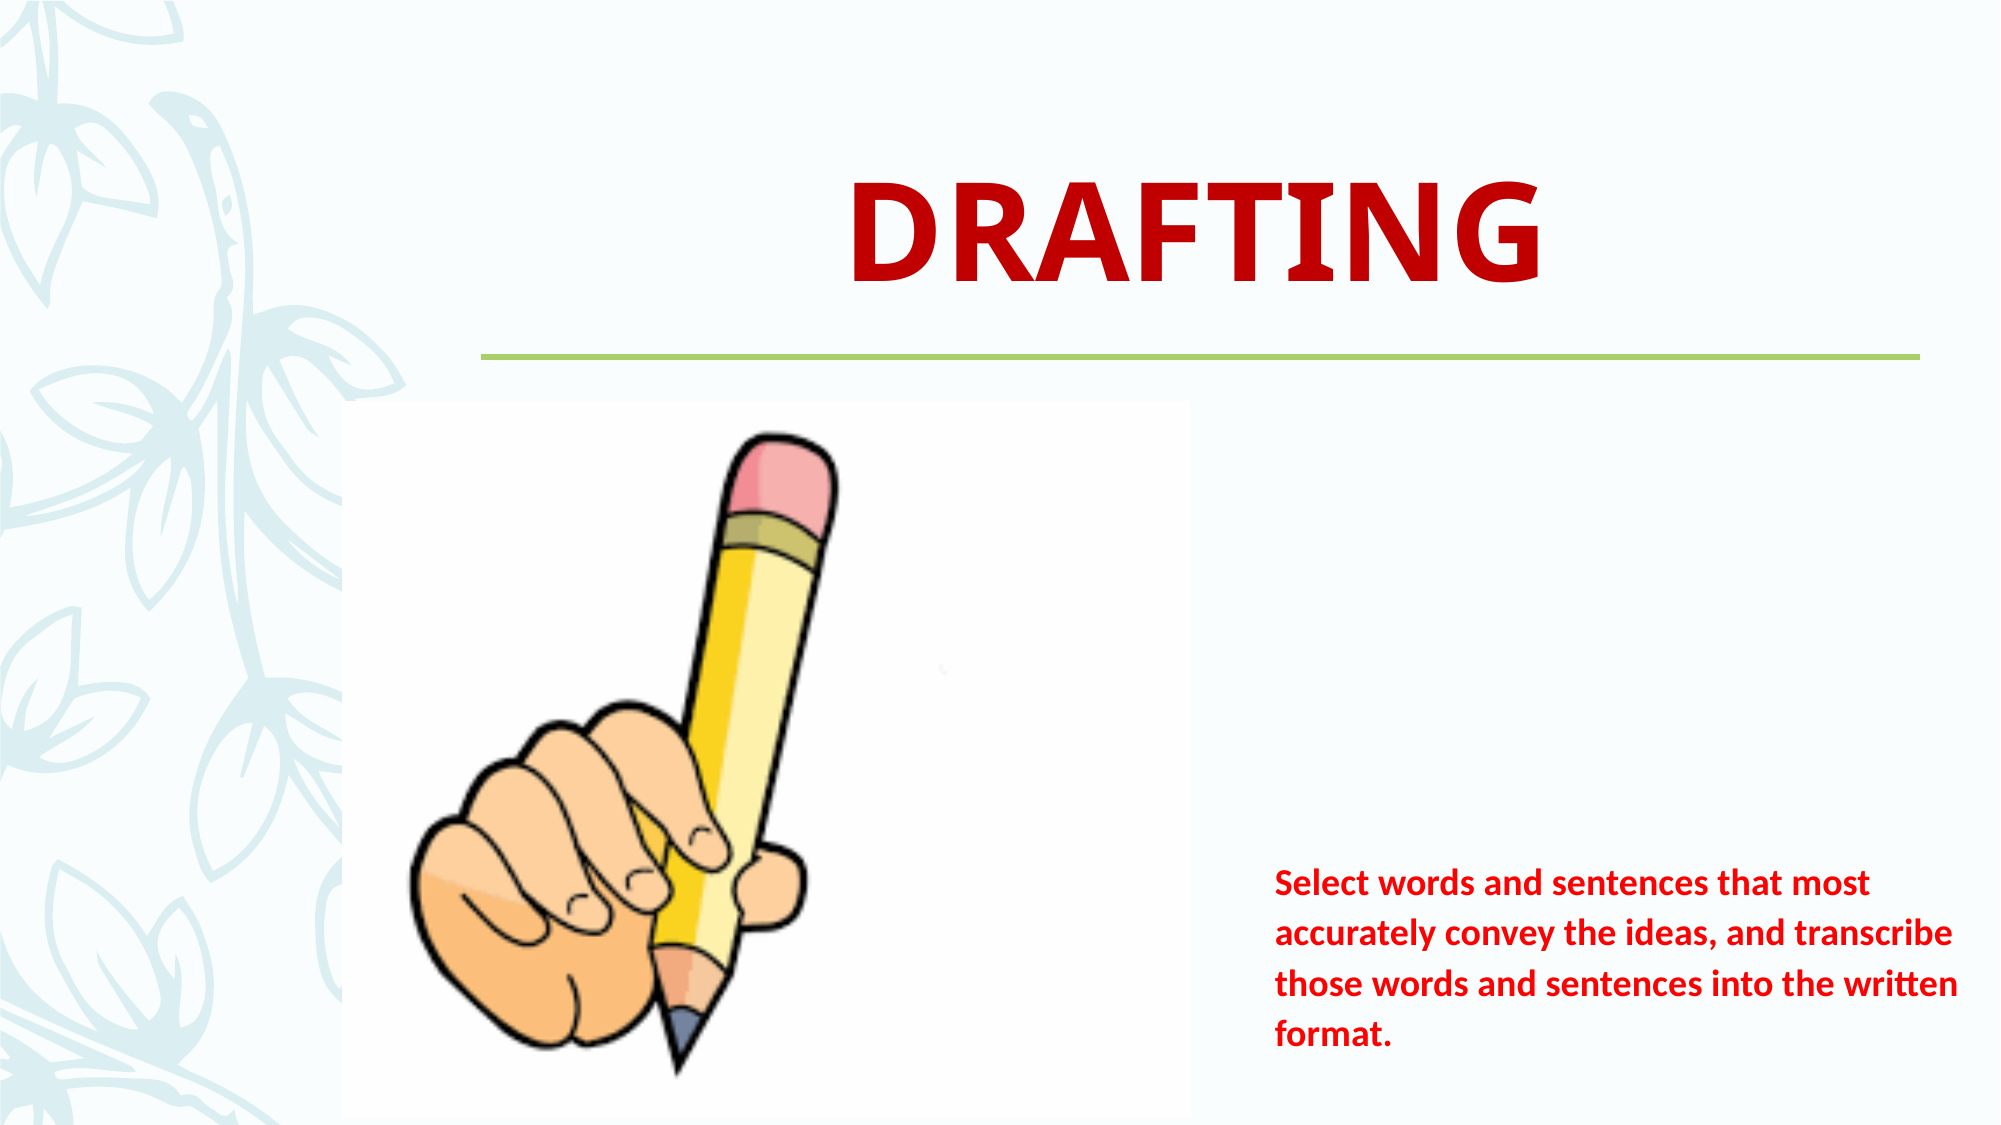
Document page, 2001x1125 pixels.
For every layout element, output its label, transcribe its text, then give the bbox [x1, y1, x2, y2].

title DRAFTING [466, 143, 1927, 362]
list Select words and sentences that most accurately convey the ideas, and transcribe those words and sentences into the written format. [1259, 844, 2000, 1069]
picture [341, 401, 1191, 1119]
